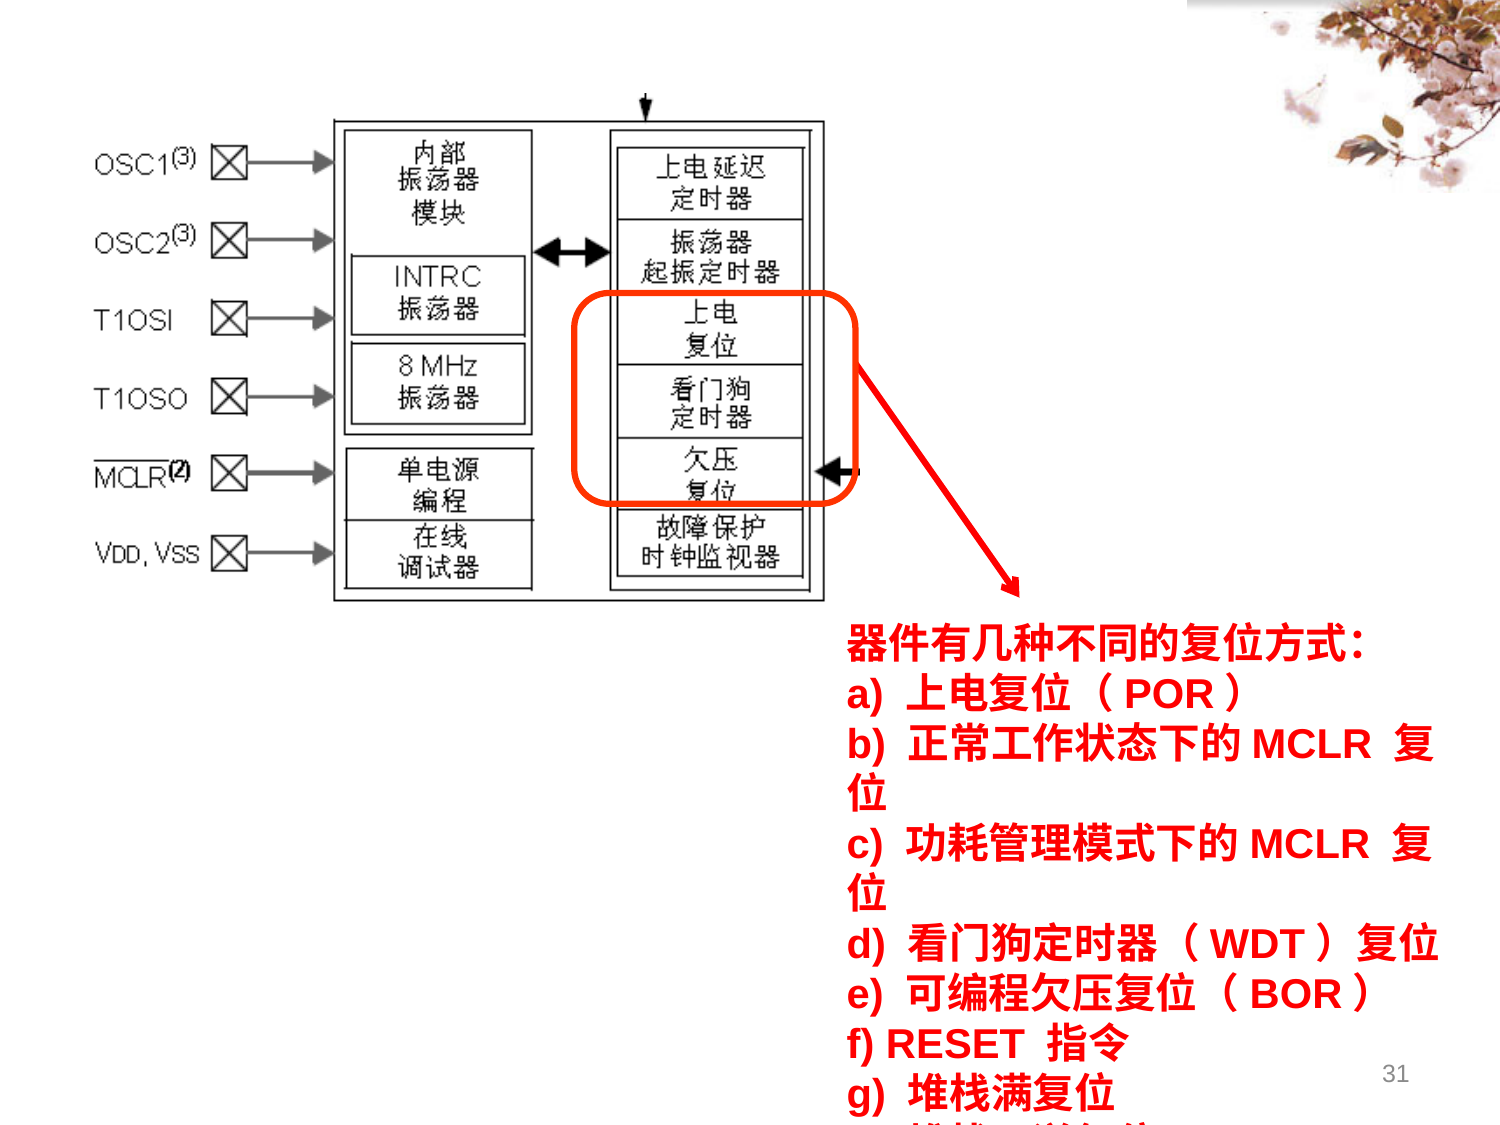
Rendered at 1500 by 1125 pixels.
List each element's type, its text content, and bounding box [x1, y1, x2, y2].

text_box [820, 398, 1055, 563]
picture [81, 93, 860, 622]
picture [1187, 0, 1500, 193]
text_box 器件有几种不同的复位方式： a) 上电复位（POR） b) 正常工作状态下的MCLR 复位 c) 功耗管理模式下的MCLR 复位 d) 看门狗定时器（WDT）复位 e) 可编程欠压复位（BOR） f) RESET 指令 g) 堆栈满复位 h) 堆栈下溢复位 [831, 609, 1477, 1125]
